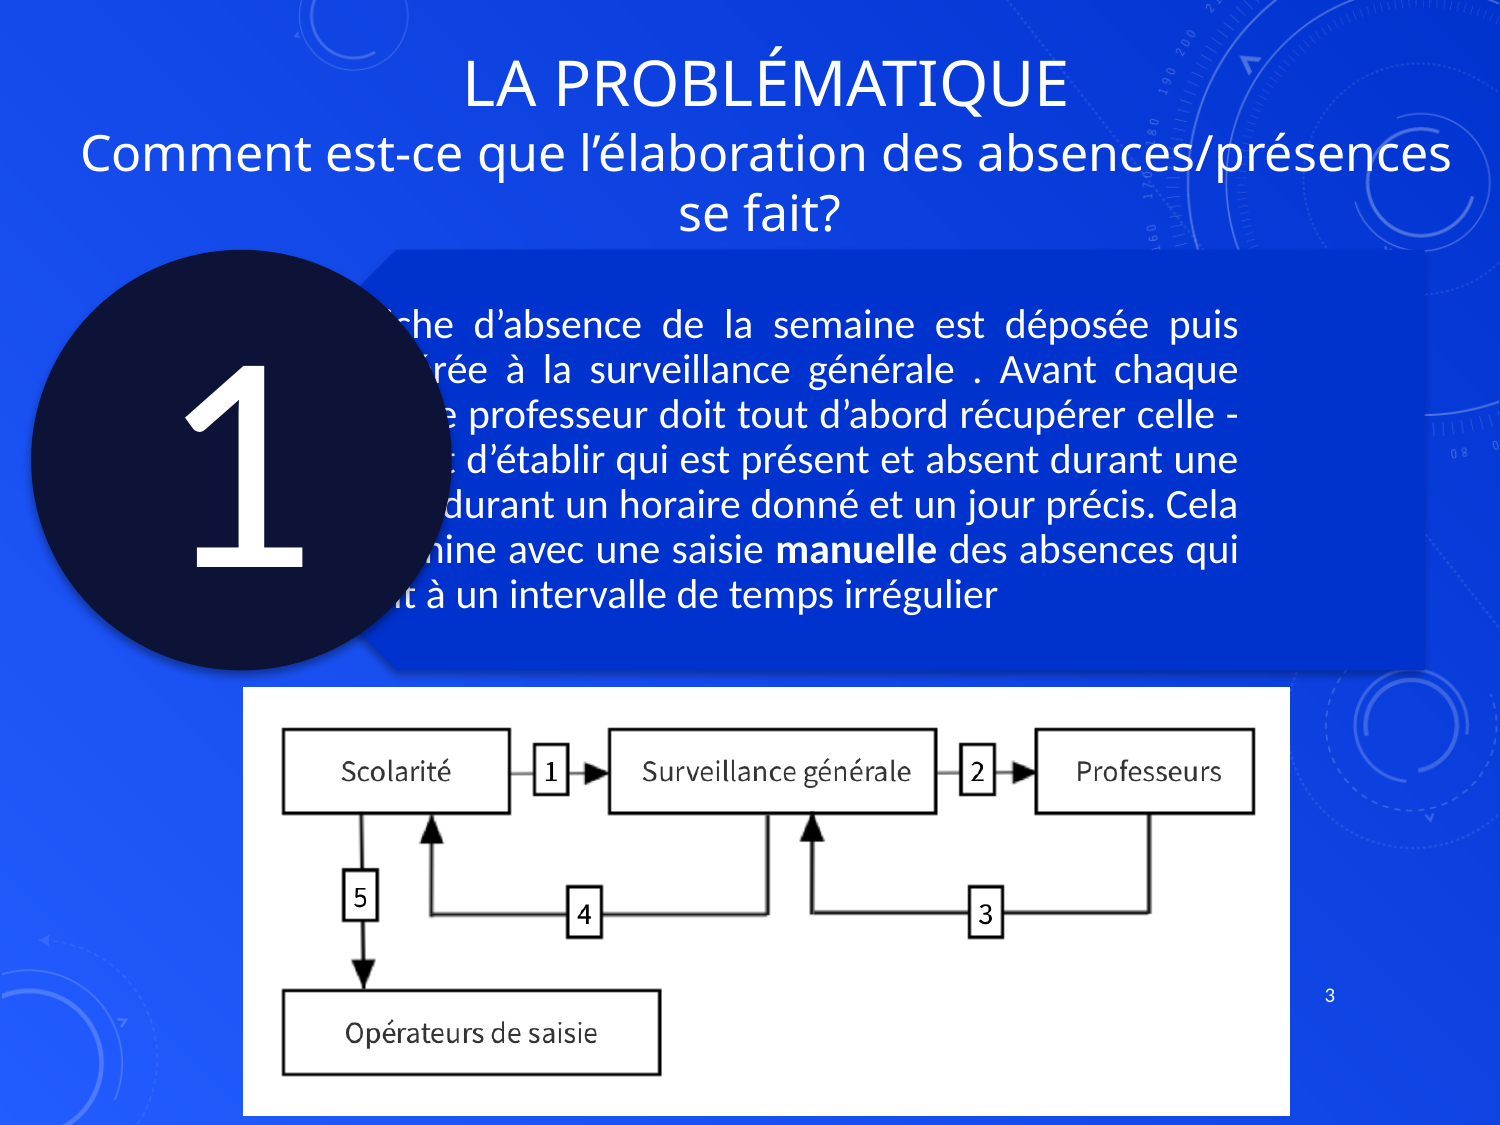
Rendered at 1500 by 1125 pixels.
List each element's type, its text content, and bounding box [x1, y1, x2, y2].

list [30, 249, 1500, 671]
title La problématique [402, 15, 1132, 131]
text_box Comment est-ce que l’élaboration des absences/présences se fait? [61, 131, 1472, 232]
picture [2, 0, 1499, 1125]
slide_number 3 [1295, 963, 1350, 1025]
